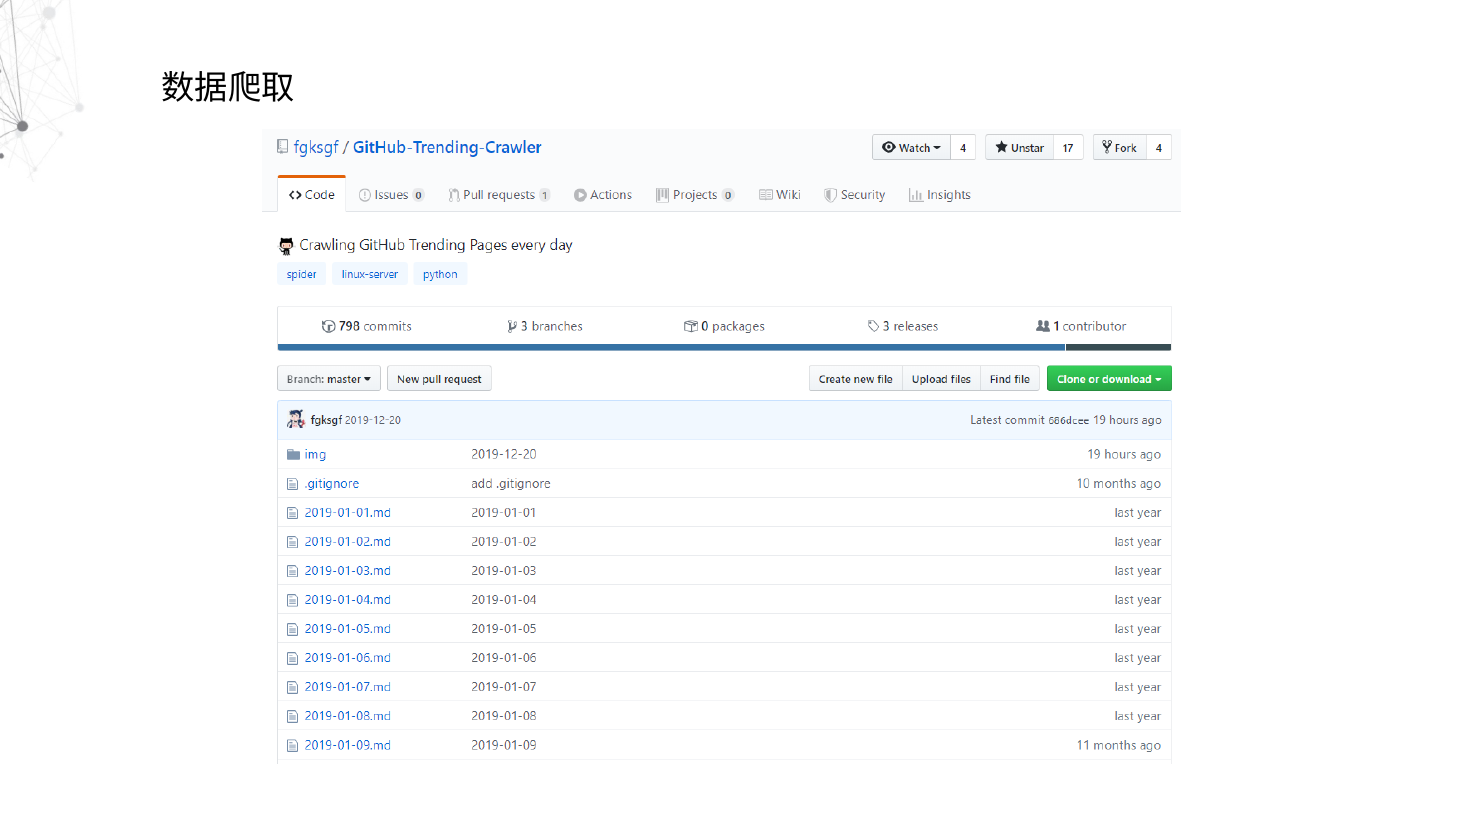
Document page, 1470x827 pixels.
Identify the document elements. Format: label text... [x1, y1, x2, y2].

picture [0, 0, 1181, 764]
text_box 数据爬取 [146, 75, 310, 114]
